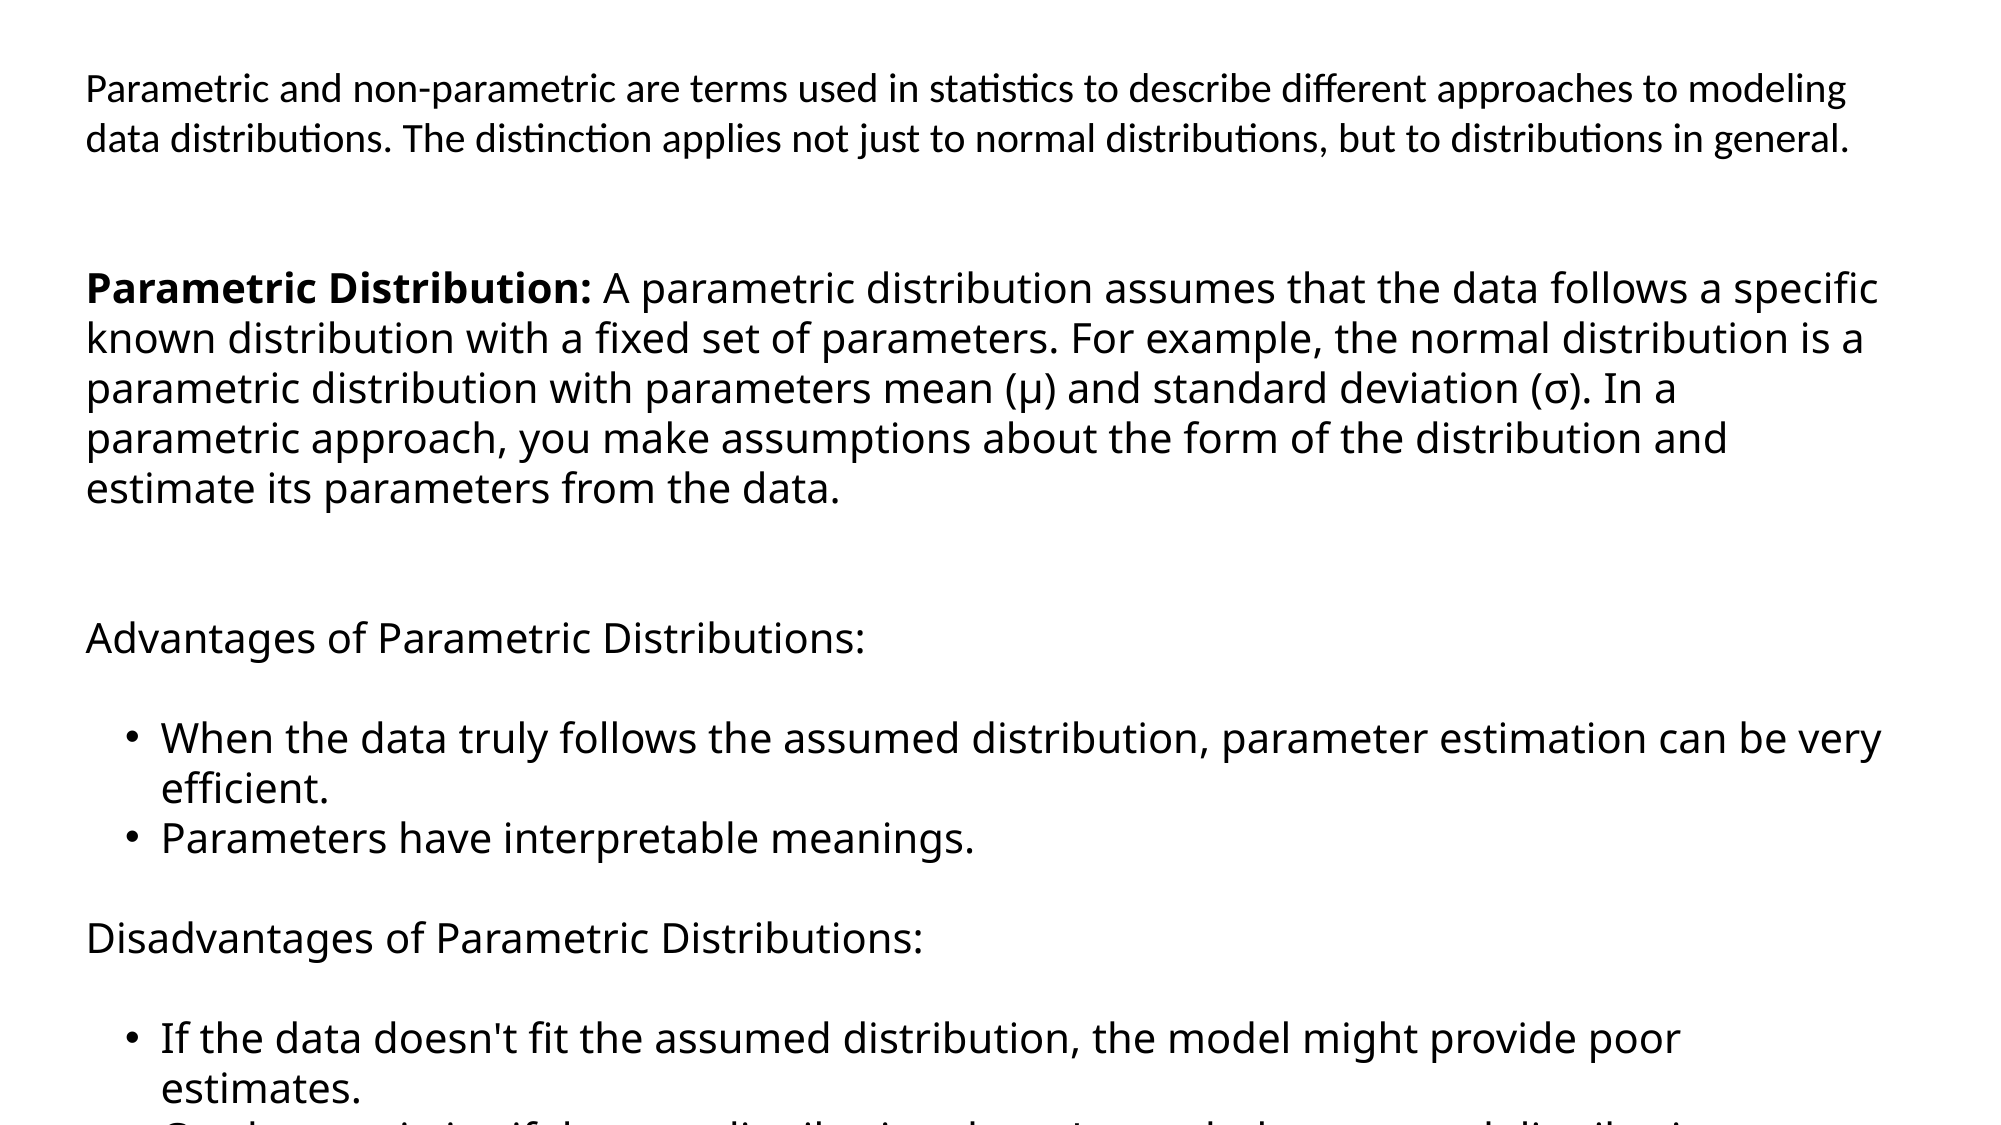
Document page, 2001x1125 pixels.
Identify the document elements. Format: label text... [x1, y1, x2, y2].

text_box Parametric and non-parametric are terms used in statistics to describe different approaches to modeling data distributions. The distinction applies not just to normal distributions, but to distributions in general. Parametric Distribution: A parametric distribution assumes that the data follows a specific known distribution with a fixed set of parameters. For example, the normal distribution is a parametric distribution with parameters mean (μ) and standard deviation (σ). In a parametric approach, you make assumptions about the form of the distribution and estimate its parameters from the data. Advantages of Parametric Distributions: When the data truly follows the assumed distribution, parameter estimation can be very efficient. Parameters have interpretable meanings. Disadvantages of Parametric Distributions: If the data doesn't fit the assumed distribution, the model might provide poor estimates. Can be restrictive if the true distribution doesn't match the assumed distribution. [70, 53, 1907, 1125]
